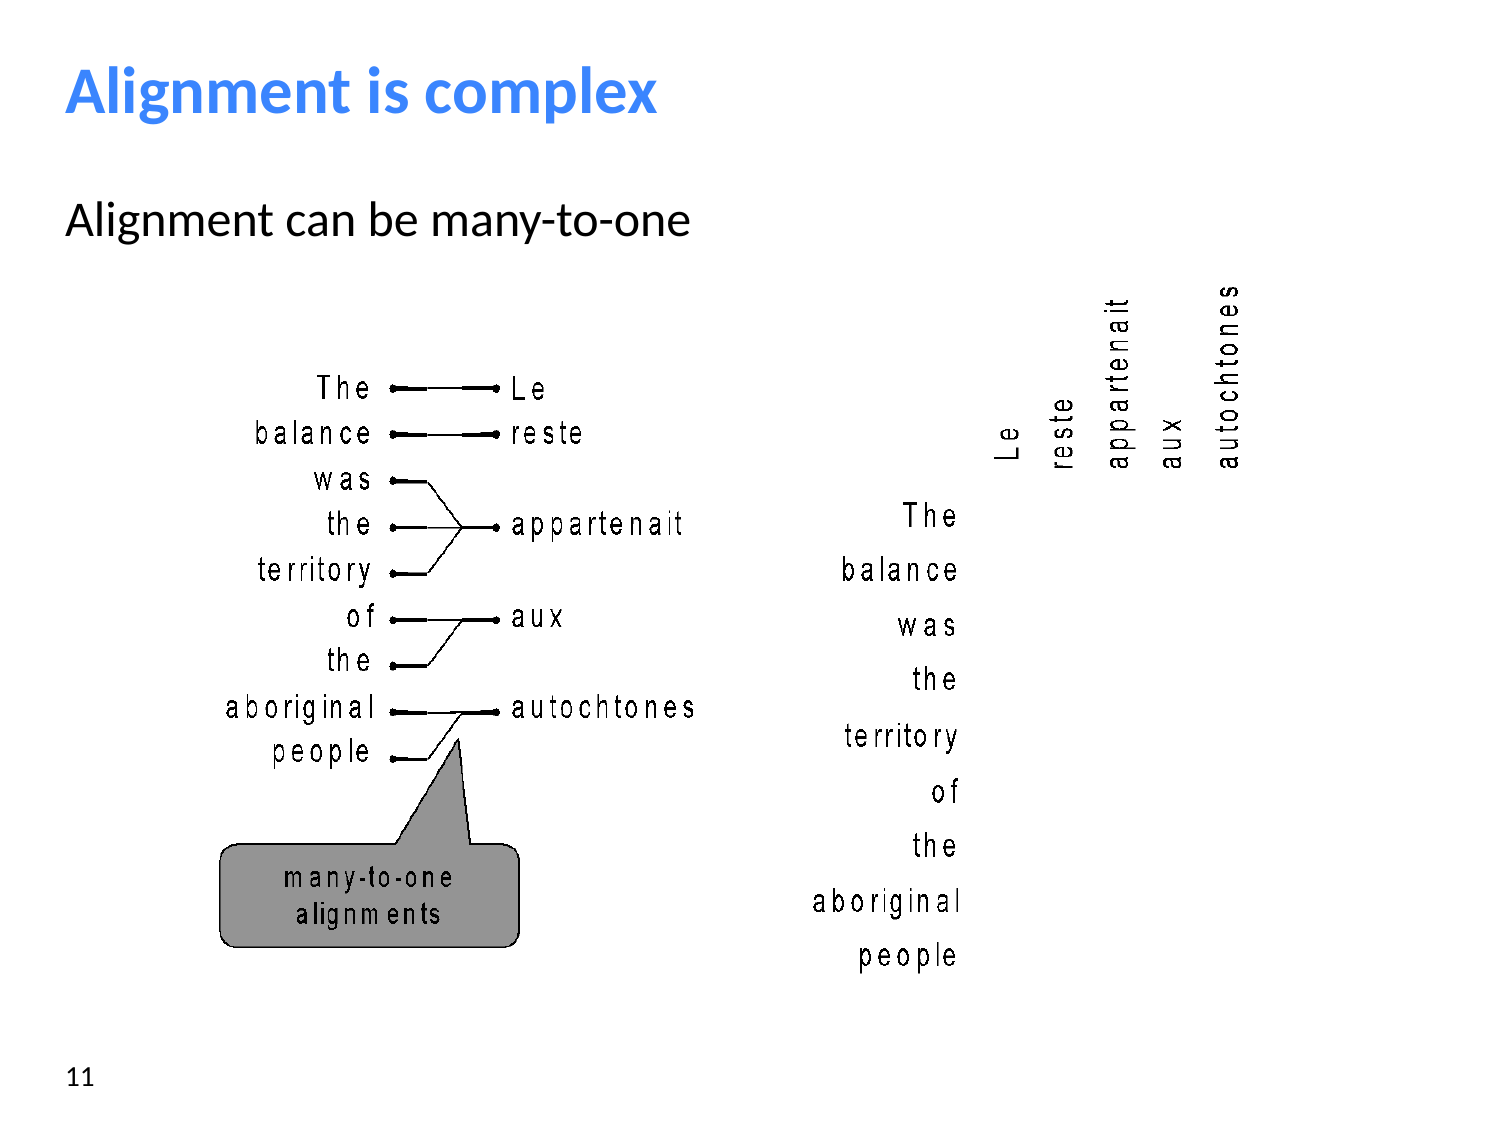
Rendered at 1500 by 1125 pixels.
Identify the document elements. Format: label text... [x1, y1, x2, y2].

title Alignment is complex [50, 31, 1450, 135]
picture [176, 257, 1270, 998]
slide_number ‹#› [50, 1049, 375, 1125]
list Alignment can be many-to-one [50, 179, 1450, 290]
